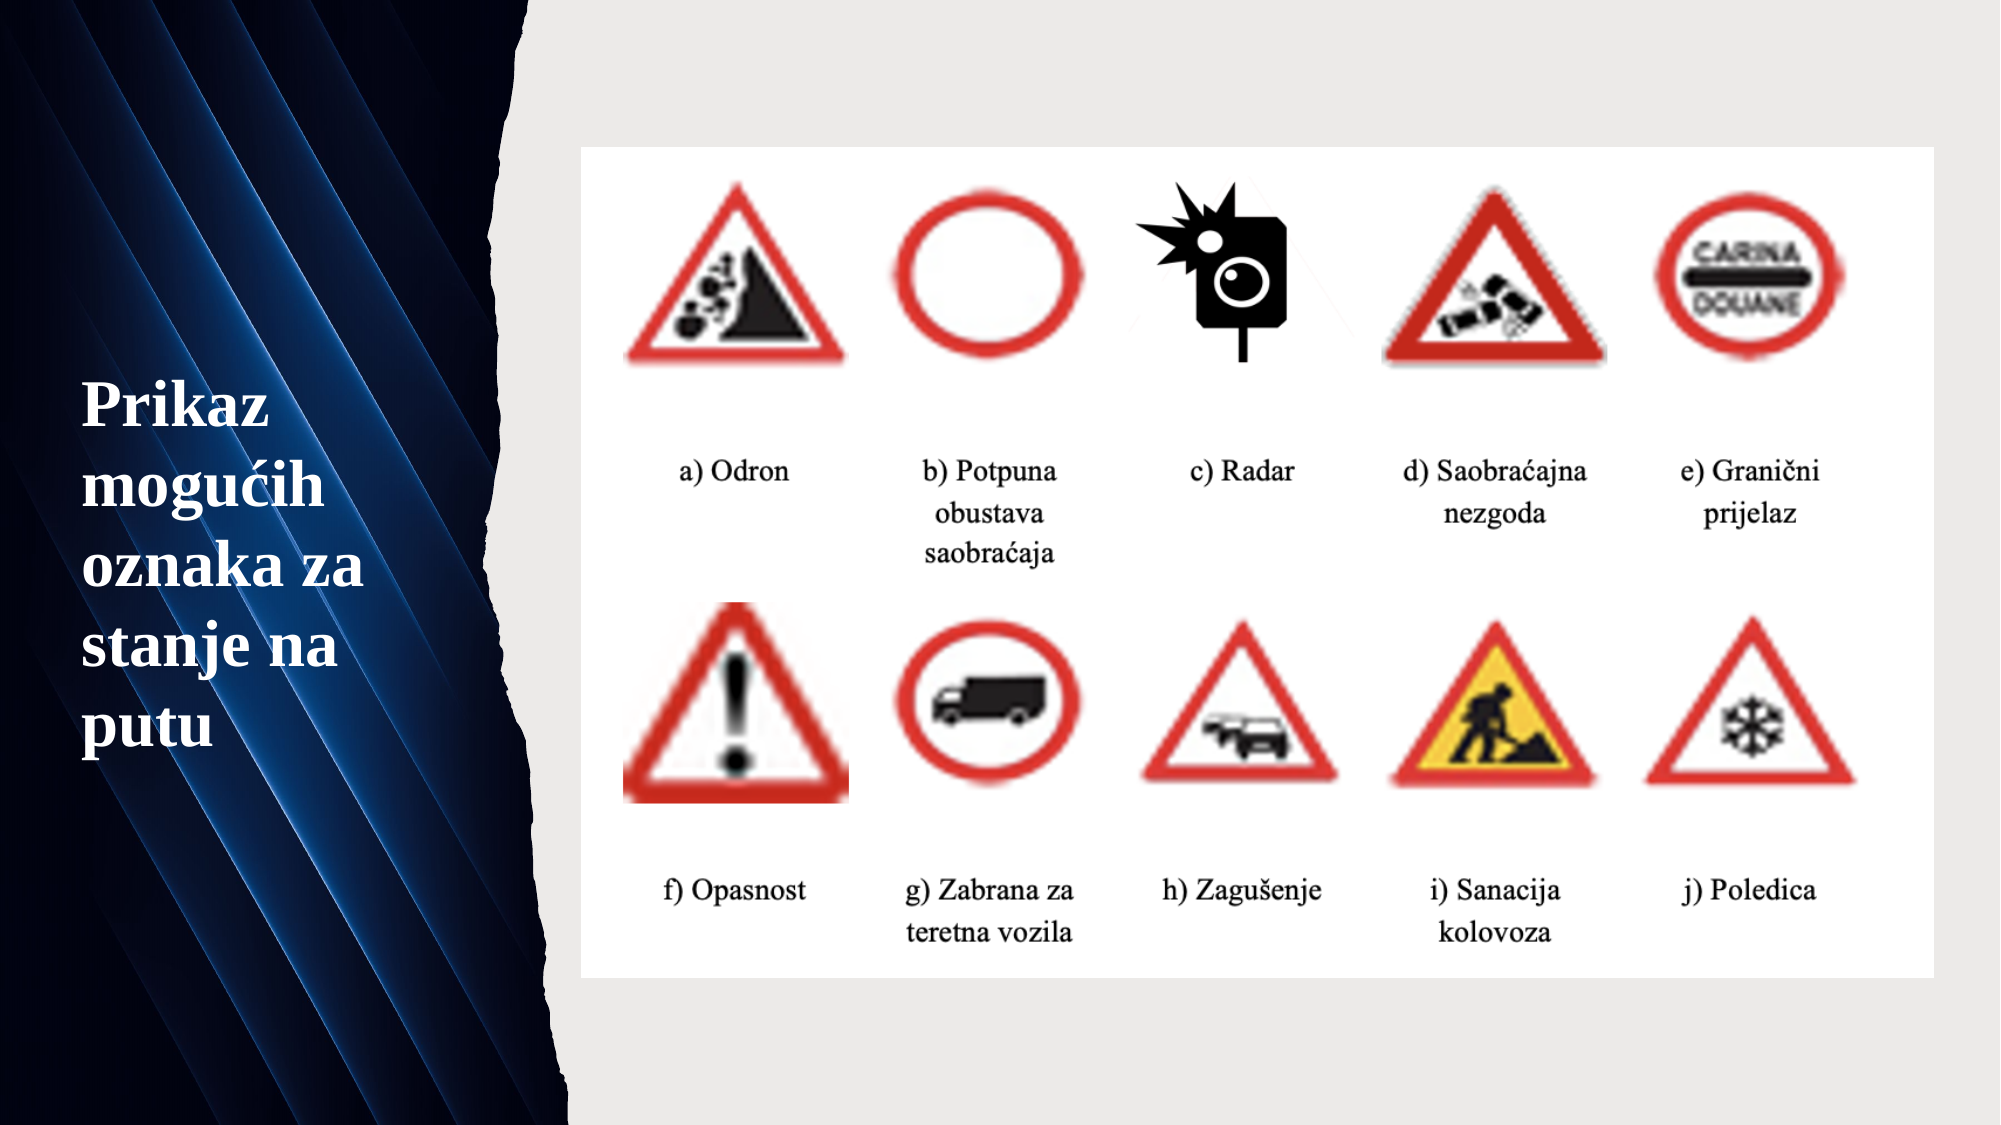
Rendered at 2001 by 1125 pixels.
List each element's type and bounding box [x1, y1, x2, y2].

picture [581, 147, 1934, 978]
picture [0, 0, 569, 1125]
text_box [569, 0, 2000, 1125]
